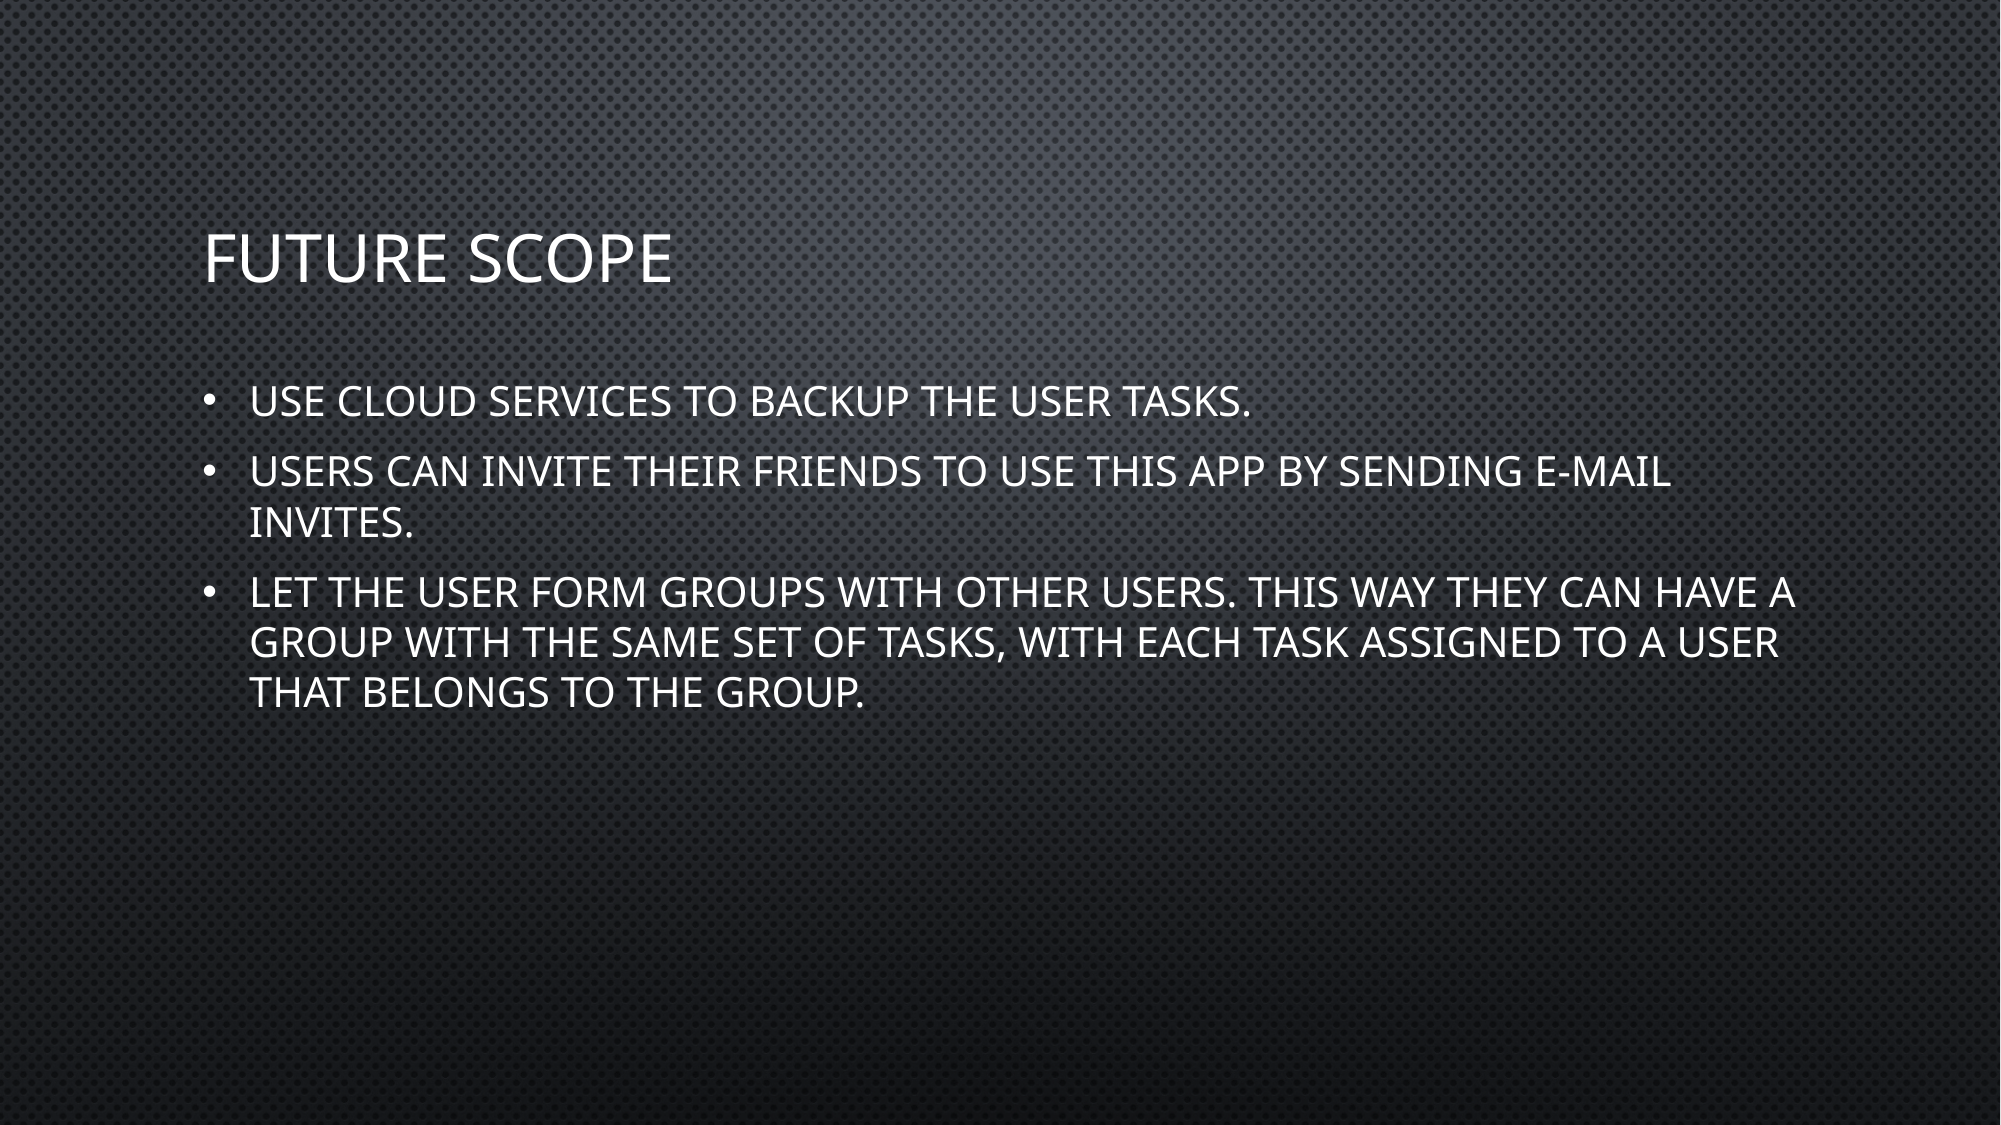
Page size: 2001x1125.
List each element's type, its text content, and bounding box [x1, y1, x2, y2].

title Future scope [187, 99, 1813, 324]
list Use cloud services to backup the user tasks. Users can invite their friends to use this app by sending e-mail invites. Let the user form groups with other users. This way they can have a group with the same set of tasks, with each task assigned to a user that belongs to the group. [187, 324, 1813, 837]
